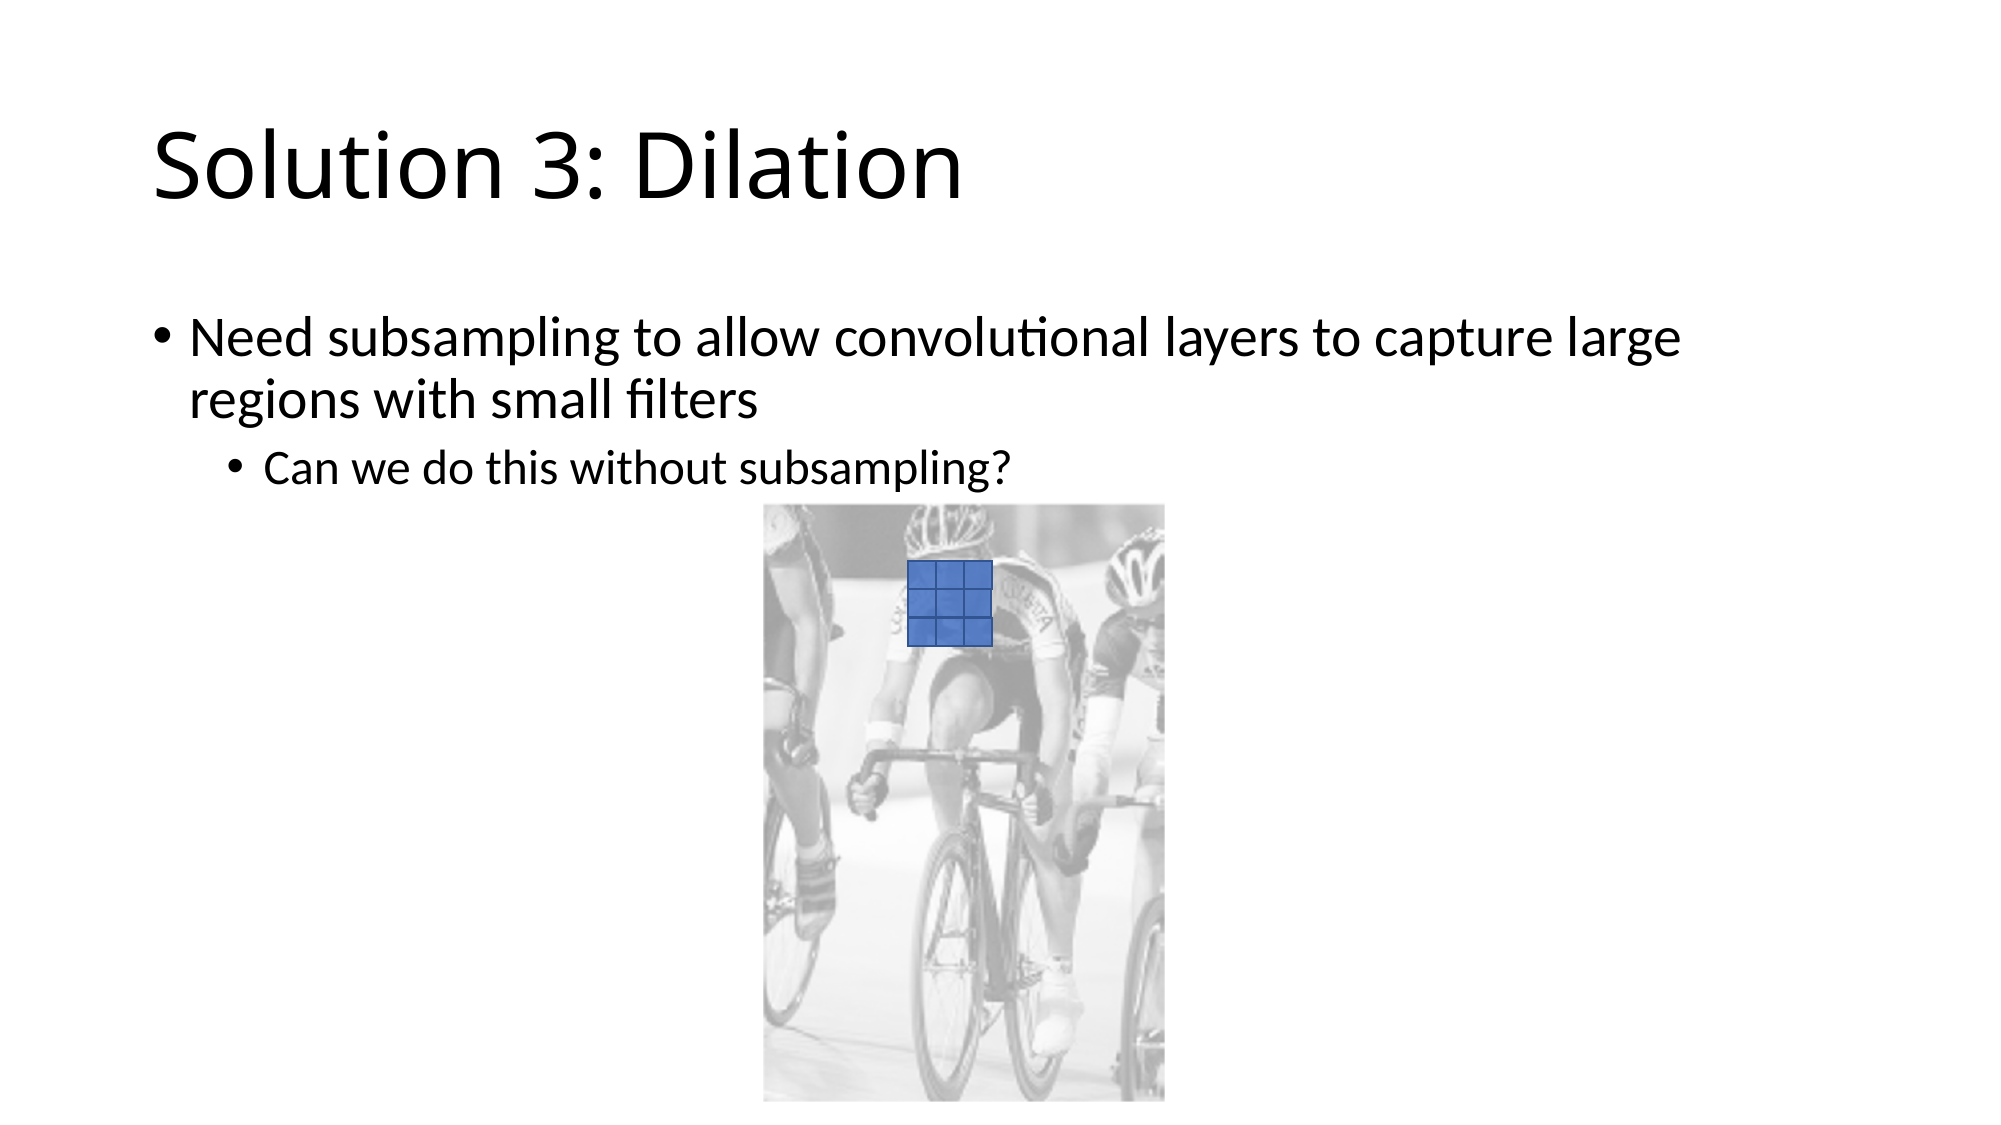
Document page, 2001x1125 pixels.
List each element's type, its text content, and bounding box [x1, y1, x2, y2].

picture [763, 502, 1165, 1103]
title Solution 3: Dilation [137, 59, 1863, 278]
list Need subsampling to allow convolutional layers to capture large regions with small filters Can we do this without subsampling? [137, 299, 1863, 503]
